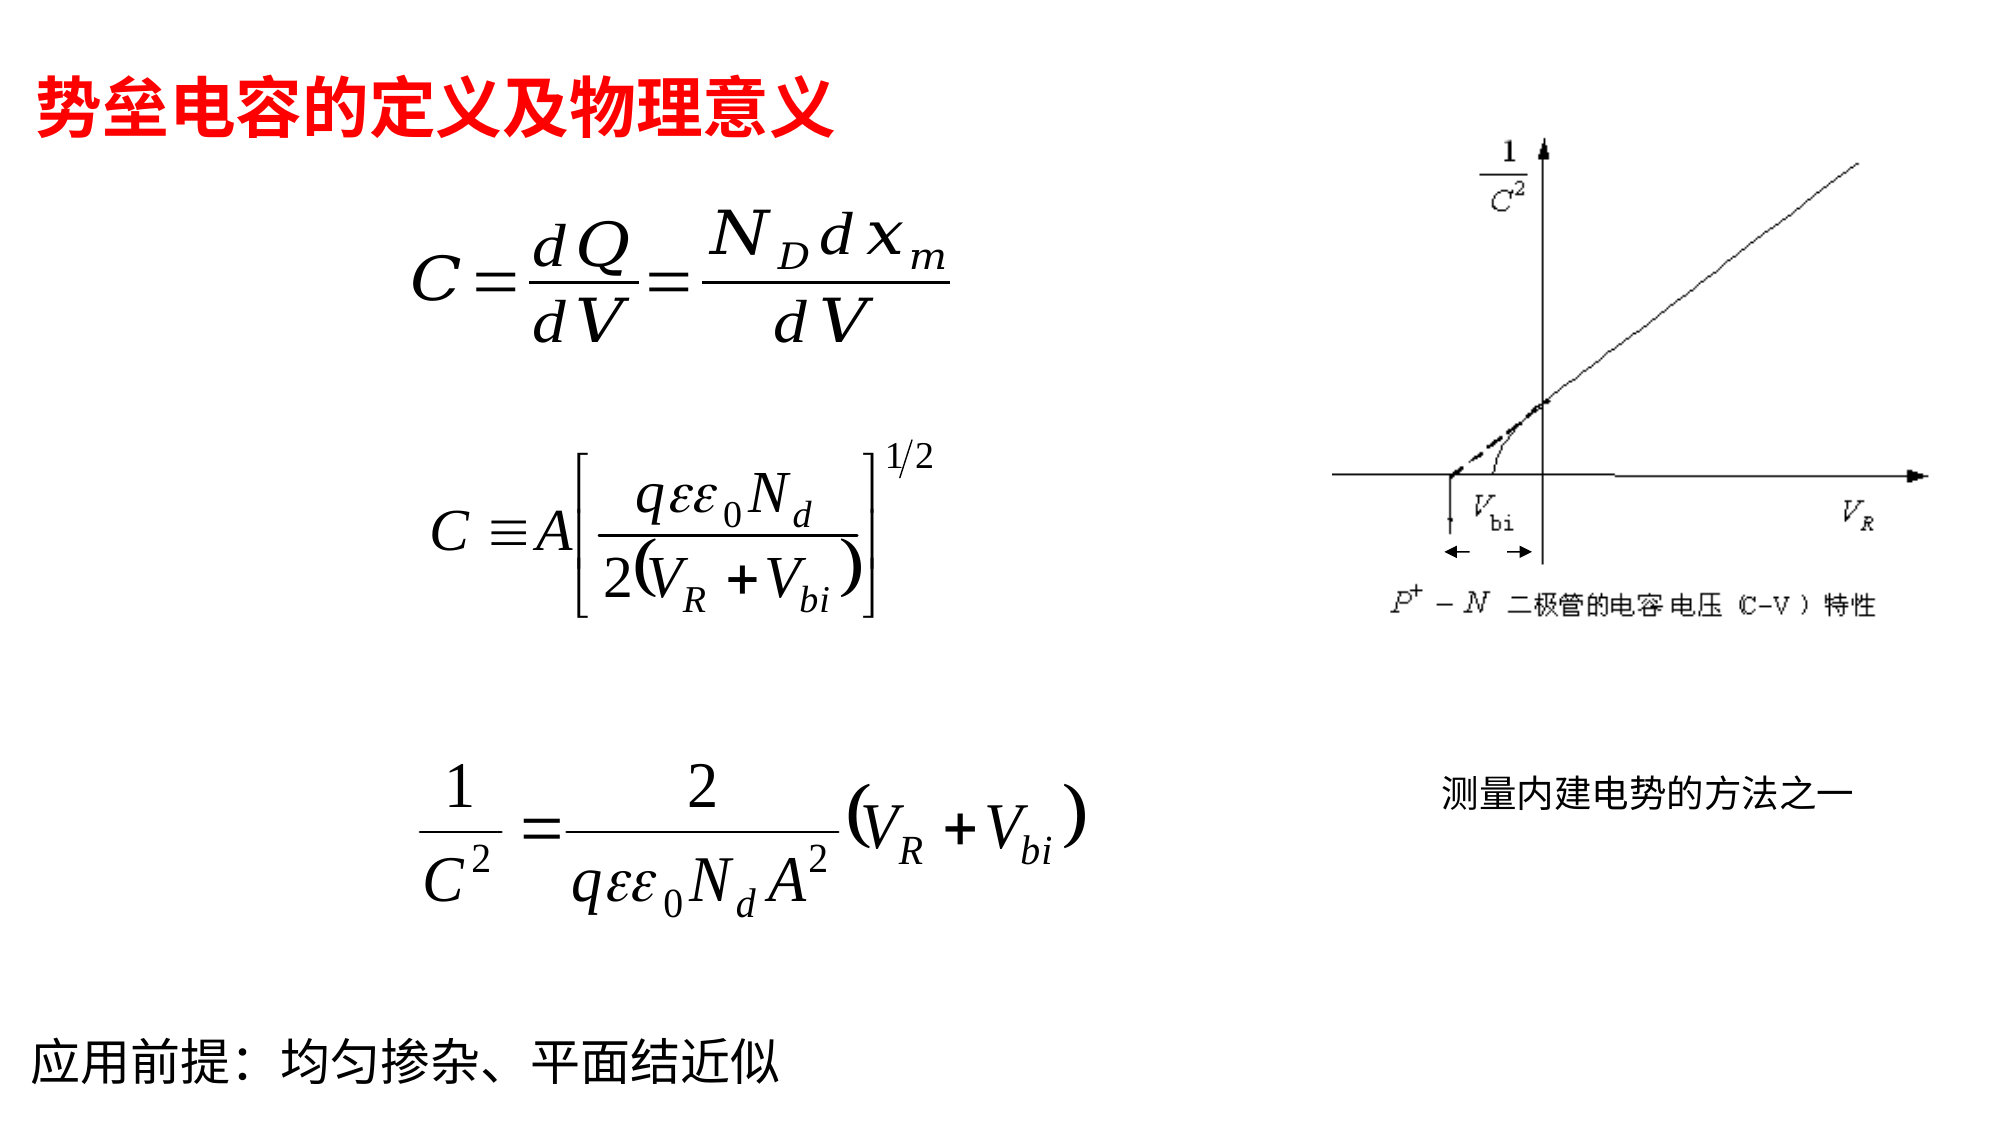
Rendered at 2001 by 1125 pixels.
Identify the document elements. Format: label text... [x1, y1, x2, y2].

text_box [1332, 126, 1943, 663]
text_box [394, 1, 2000, 1104]
text_box 势垒电容的定义及物理意义 [20, 58, 394, 154]
text_box 应用前提：均匀掺杂、平面结近似 [15, 1022, 394, 1098]
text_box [420, 426, 948, 632]
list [408, 741, 1089, 931]
